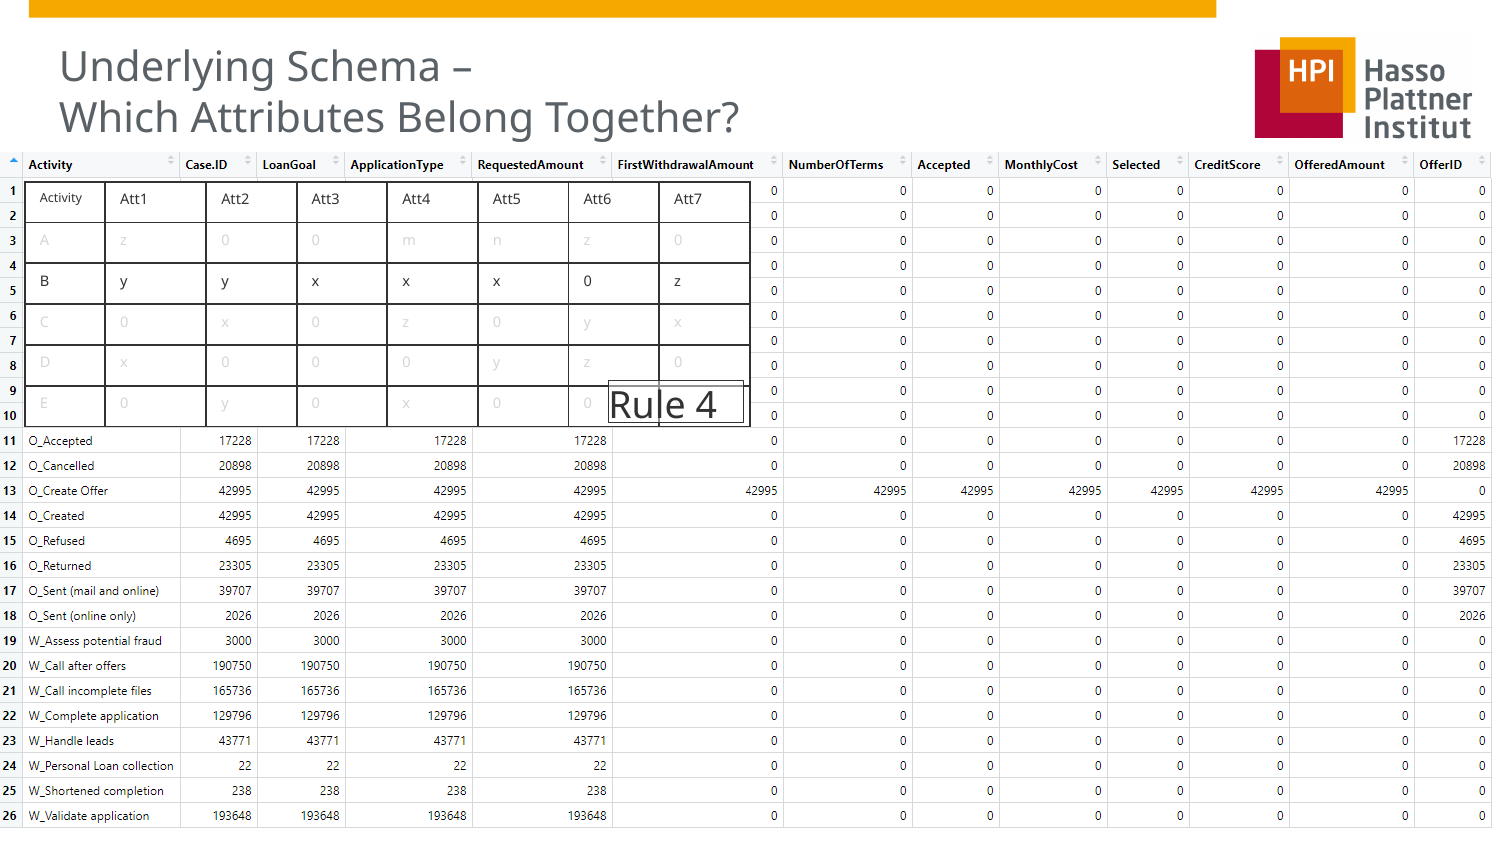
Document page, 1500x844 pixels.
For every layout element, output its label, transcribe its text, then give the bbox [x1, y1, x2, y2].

picture [1252, 33, 1477, 142]
picture [0, 151, 1500, 840]
title Underlying Schema – Which Attributes Belong Together? [58, 17, 1187, 150]
